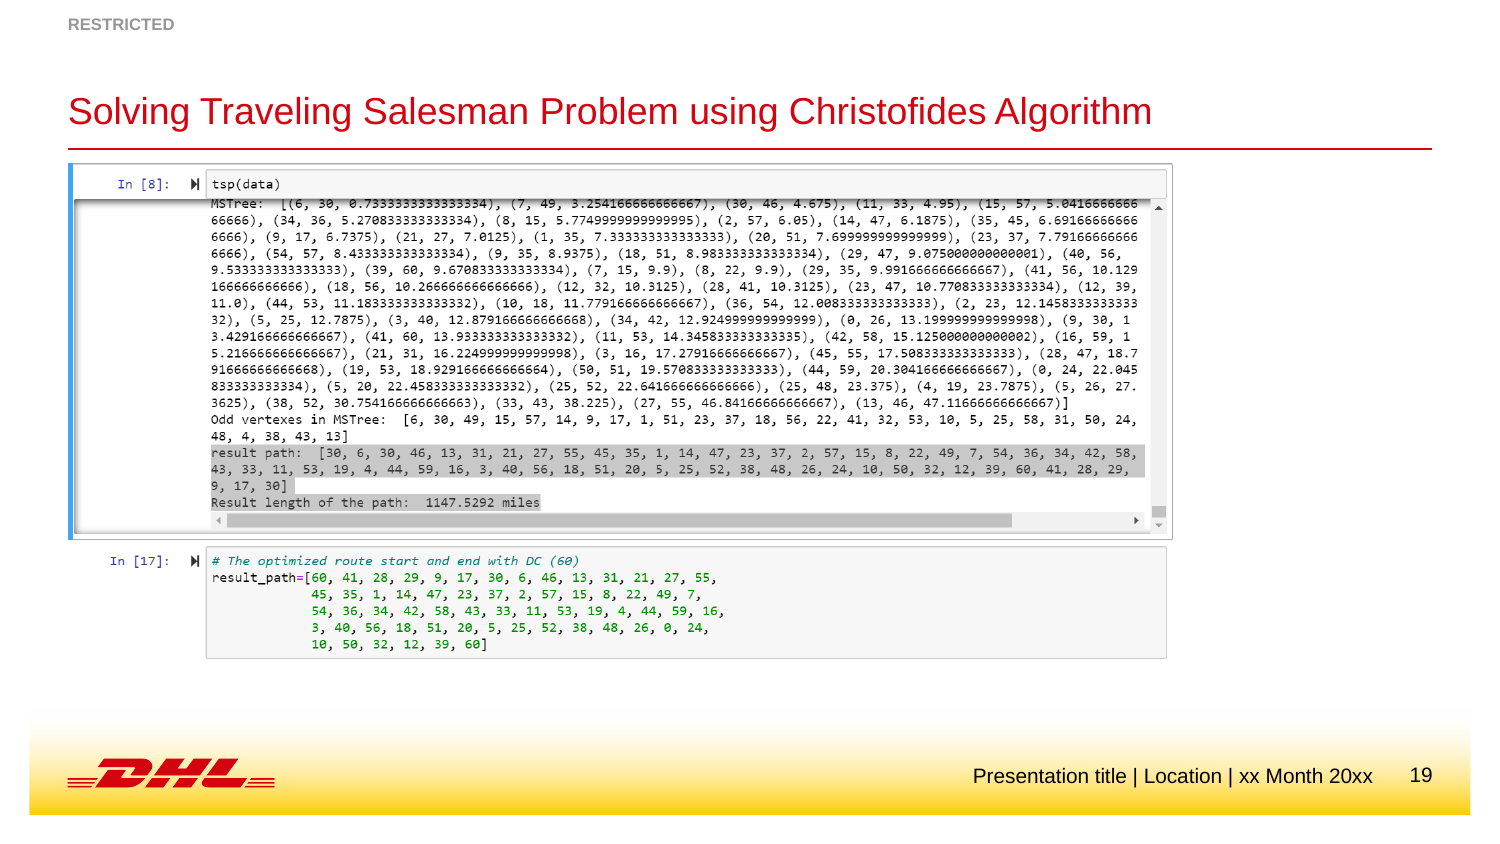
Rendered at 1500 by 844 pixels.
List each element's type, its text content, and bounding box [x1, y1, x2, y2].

title Solving Traveling Salesman Problem using Christofides Algorithm [67, 31, 1433, 133]
picture [67, 161, 1176, 665]
footer Presentation title | Location | xx Month 20xx [342, 761, 1374, 788]
picture [67, 758, 275, 788]
